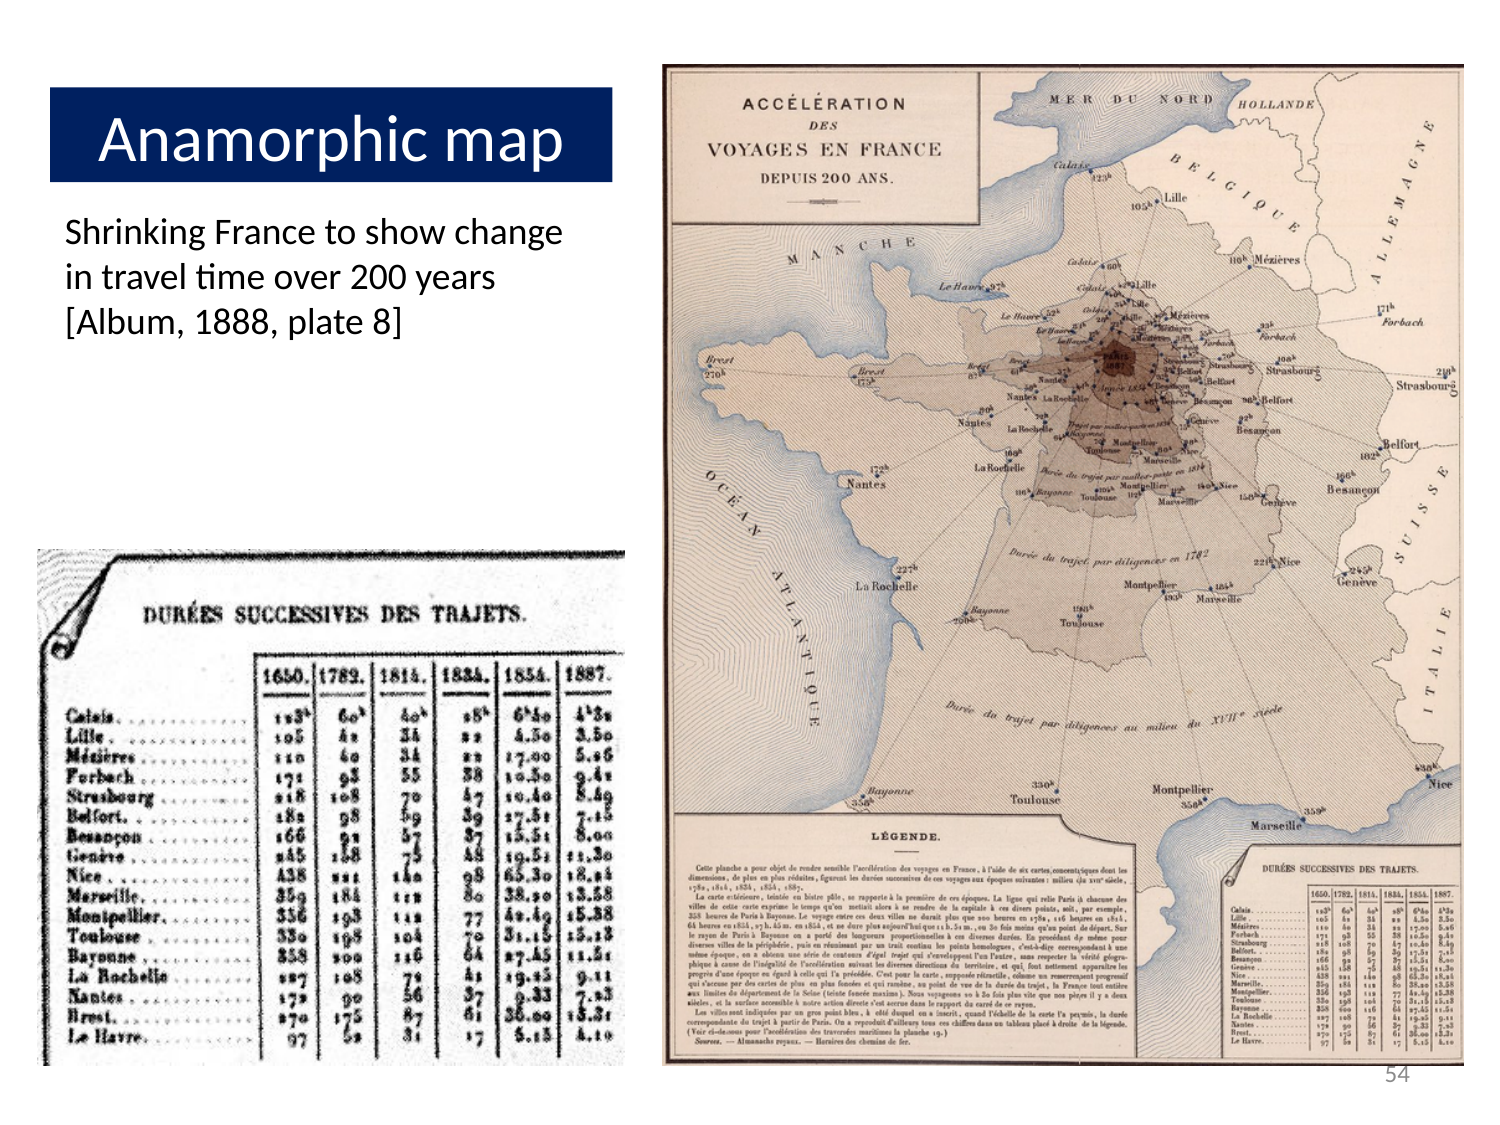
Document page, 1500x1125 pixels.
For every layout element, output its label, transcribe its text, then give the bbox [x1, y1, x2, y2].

picture [662, 64, 1464, 1066]
text_box Anamorphic map [50, 87, 613, 183]
slide_number 54 [1074, 1074, 1425, 1103]
picture [37, 549, 626, 1066]
text_box Shrinking France to show change in travel time over 200 years [Album, 1888, plate 8] [50, 199, 613, 350]
